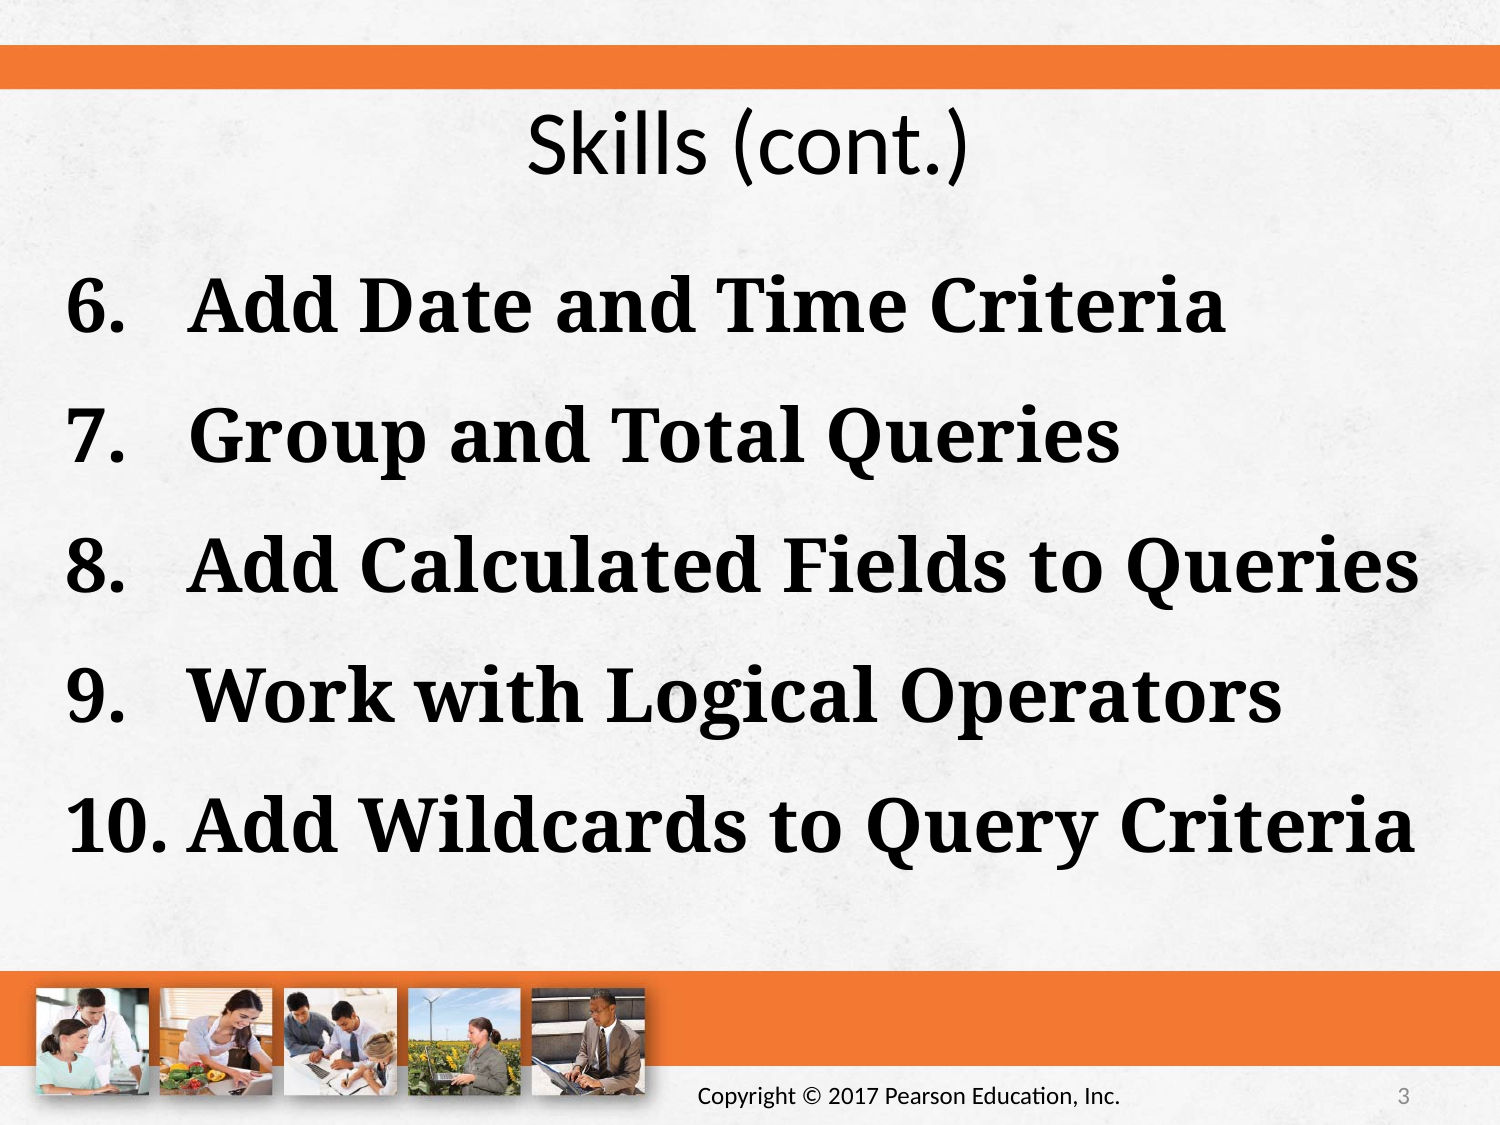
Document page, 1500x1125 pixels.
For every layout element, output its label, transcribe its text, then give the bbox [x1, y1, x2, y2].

list 6. Add Date and Time Criteria 7. Group and Total Queries Add Calculated Fields to Queries Work with Logical Operators Add Wildcards to Query Criteria [49, 249, 1451, 881]
footer Copyright © 2017 Pearson Education, Inc. [650, 1064, 1175, 1125]
picture [0, 0, 1500, 1125]
slide_number 3 [1074, 1065, 1425, 1125]
title Skills (cont.) [99, 49, 1401, 226]
